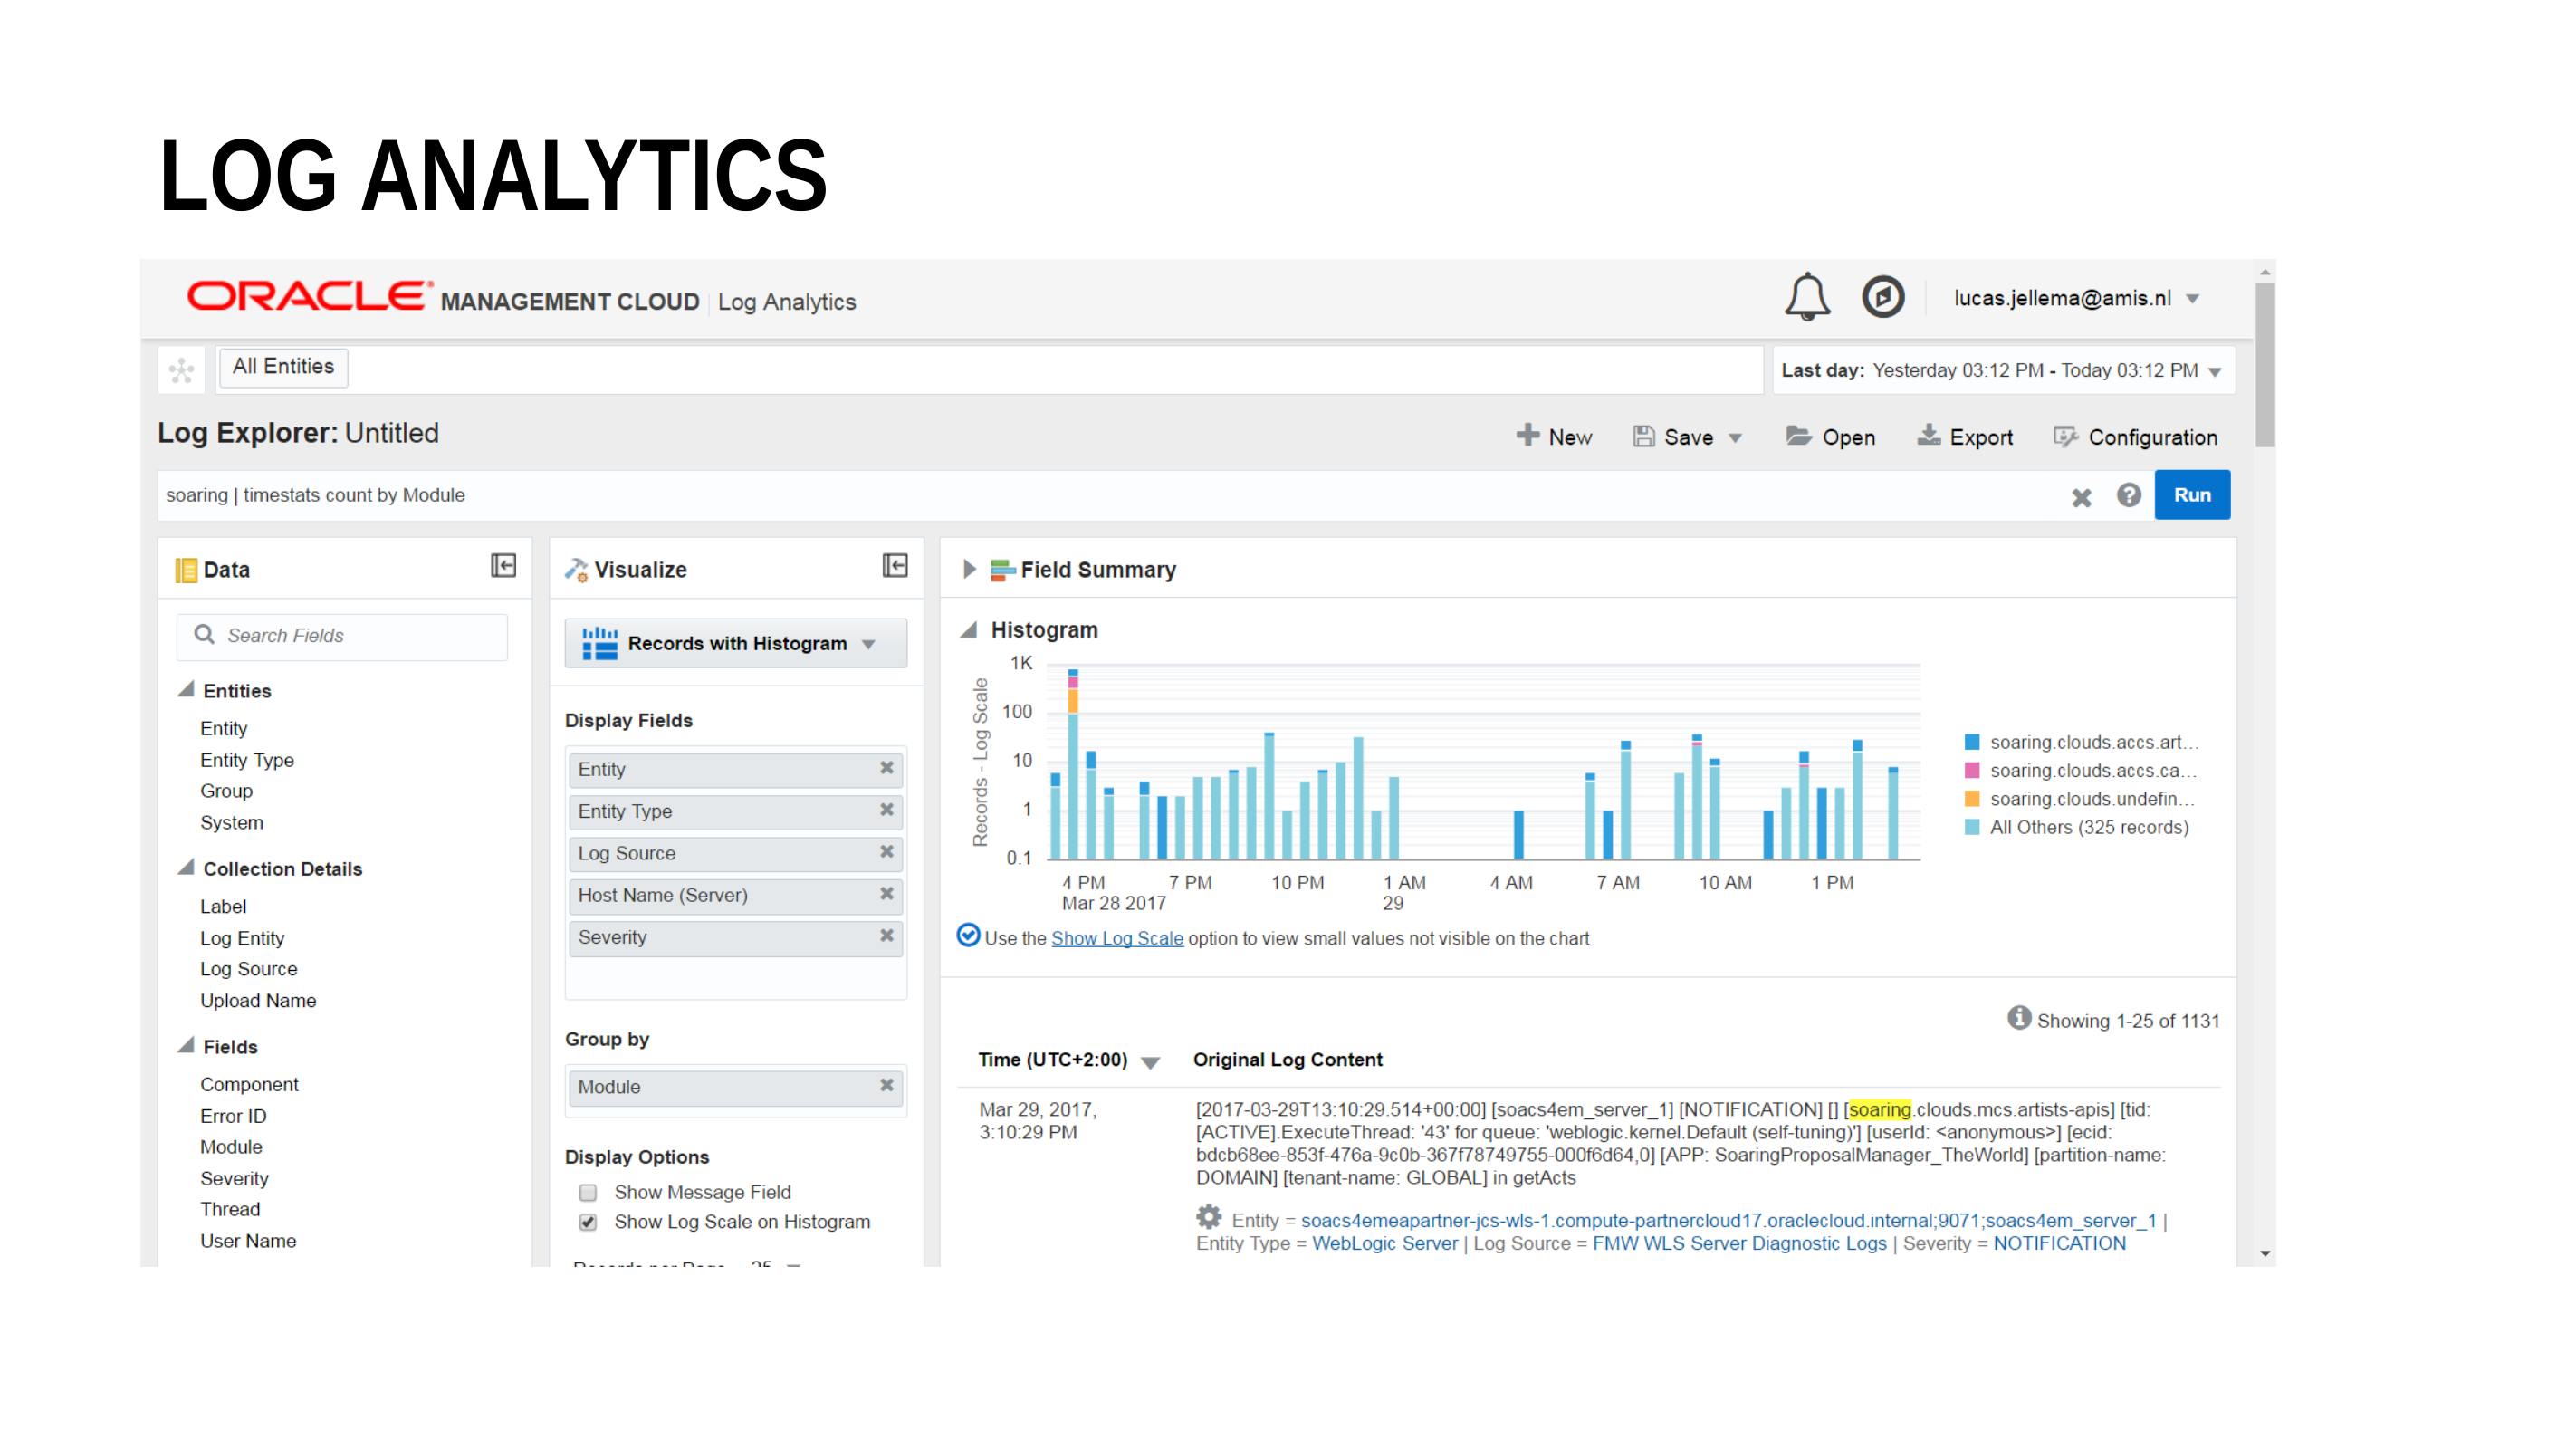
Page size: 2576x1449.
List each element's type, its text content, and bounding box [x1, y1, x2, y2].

title Log Analytics [145, 125, 2059, 259]
picture [140, 259, 2277, 1267]
